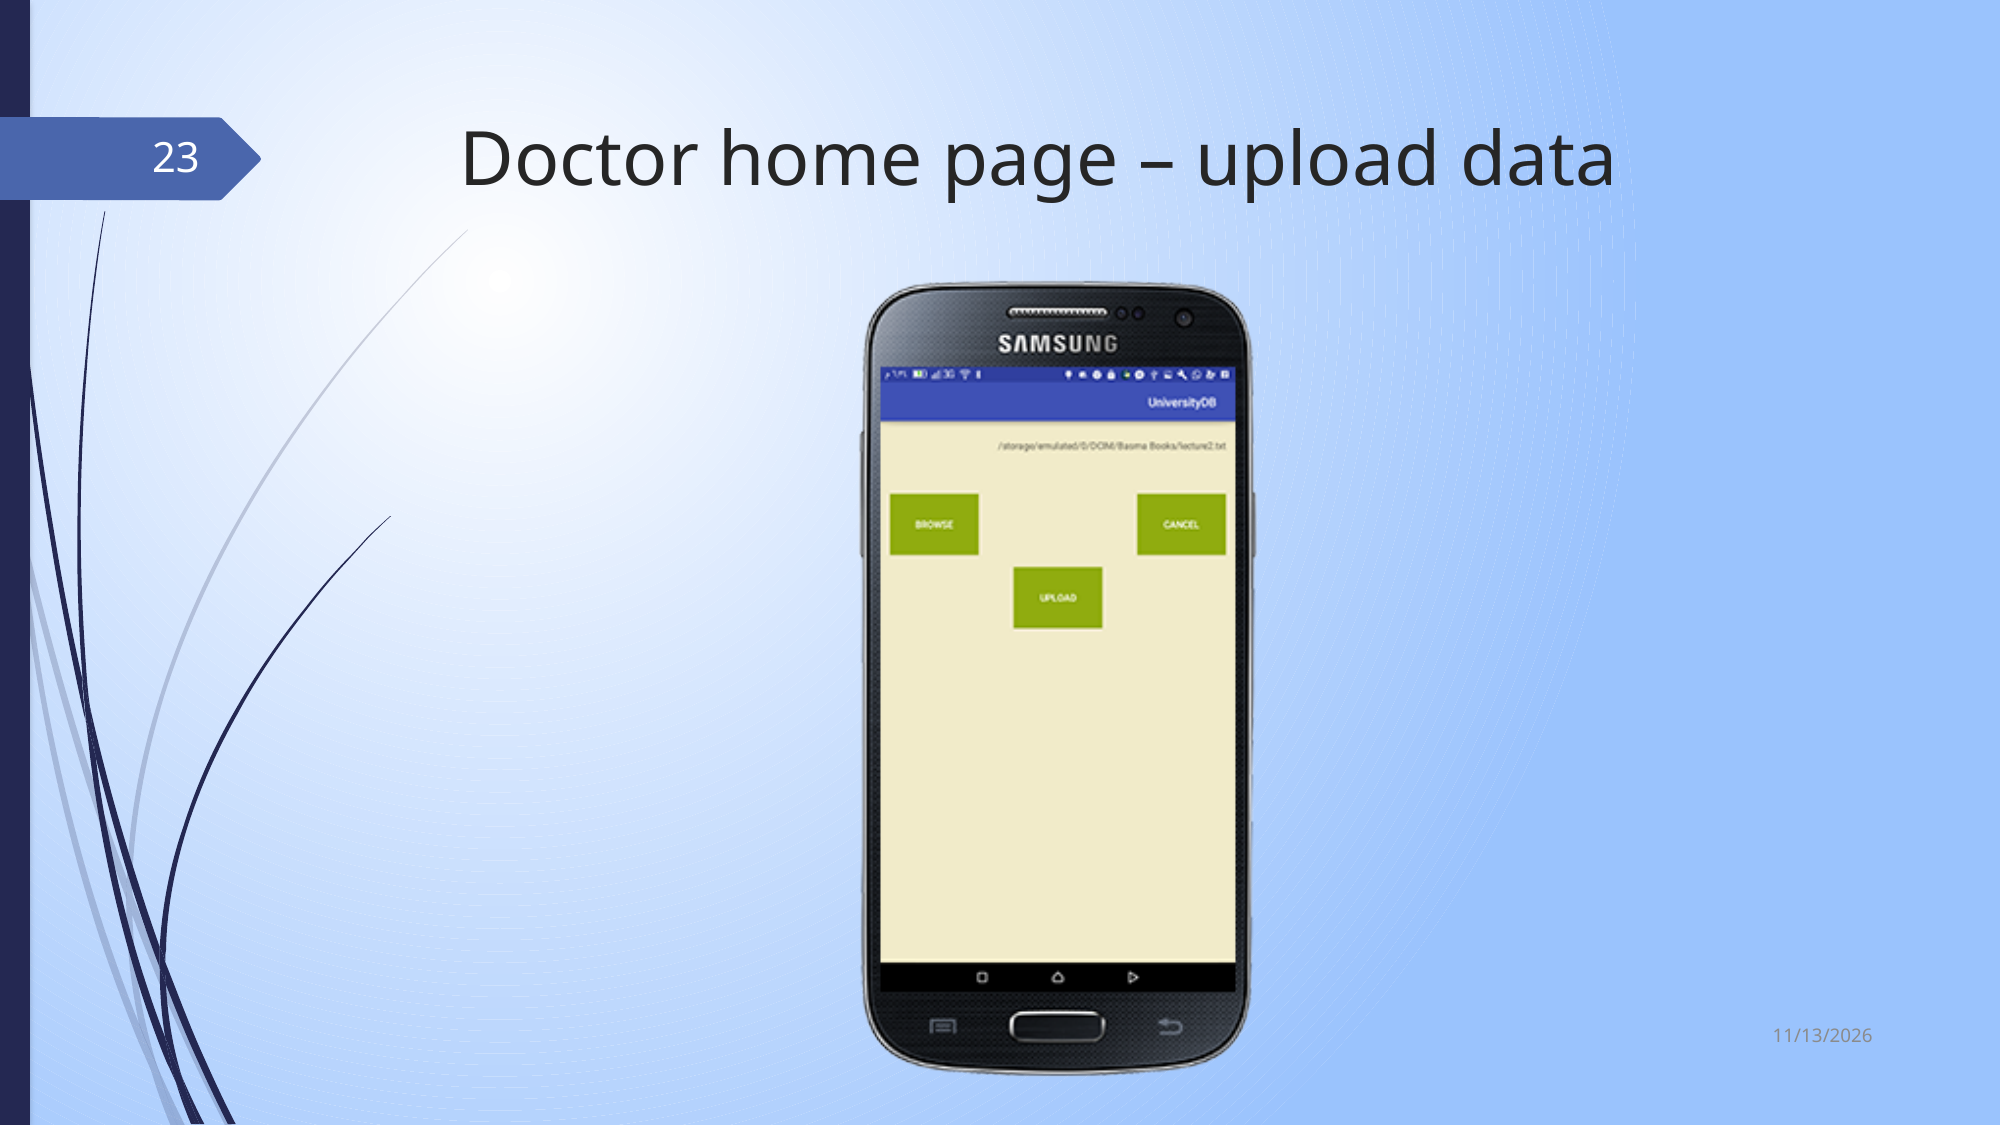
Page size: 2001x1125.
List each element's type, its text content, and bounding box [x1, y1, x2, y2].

picture [778, 239, 1334, 1110]
slide_number 23 [87, 129, 216, 190]
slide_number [1699, 1005, 1888, 1067]
title Doctor home page – upload data [425, 102, 1888, 313]
